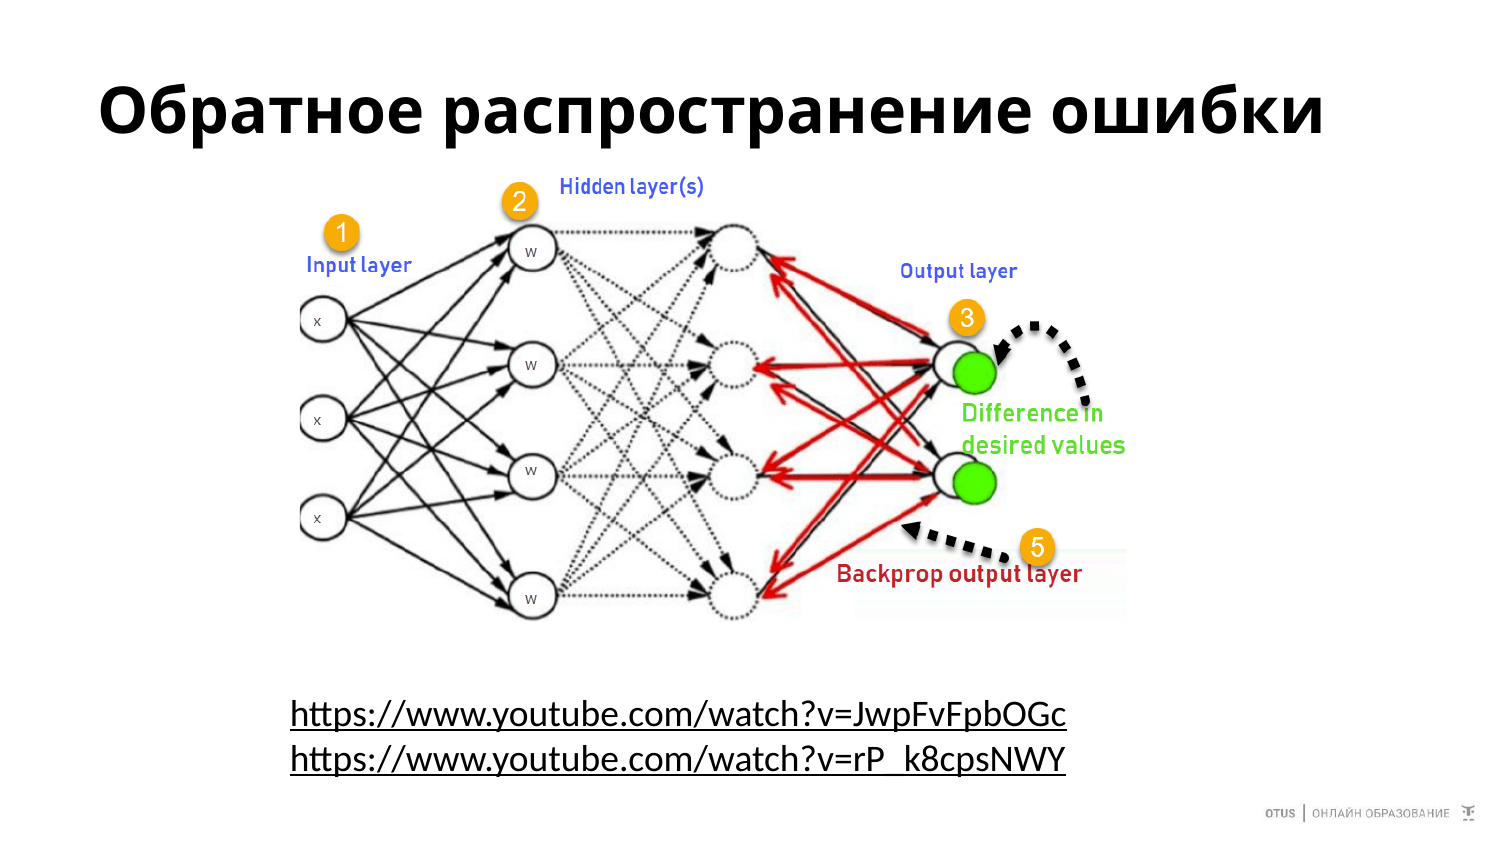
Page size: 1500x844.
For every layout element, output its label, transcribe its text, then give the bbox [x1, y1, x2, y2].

text_box [299, 171, 1127, 622]
text_box https://www.youtube.com/watch?v=JwpFvFpbOGc https://www.youtube.com/watch?v=rP_k8cpsNWY [274, 681, 1113, 787]
title Обратное распространение ошибки [82, 54, 1480, 234]
picture [1262, 799, 1475, 825]
